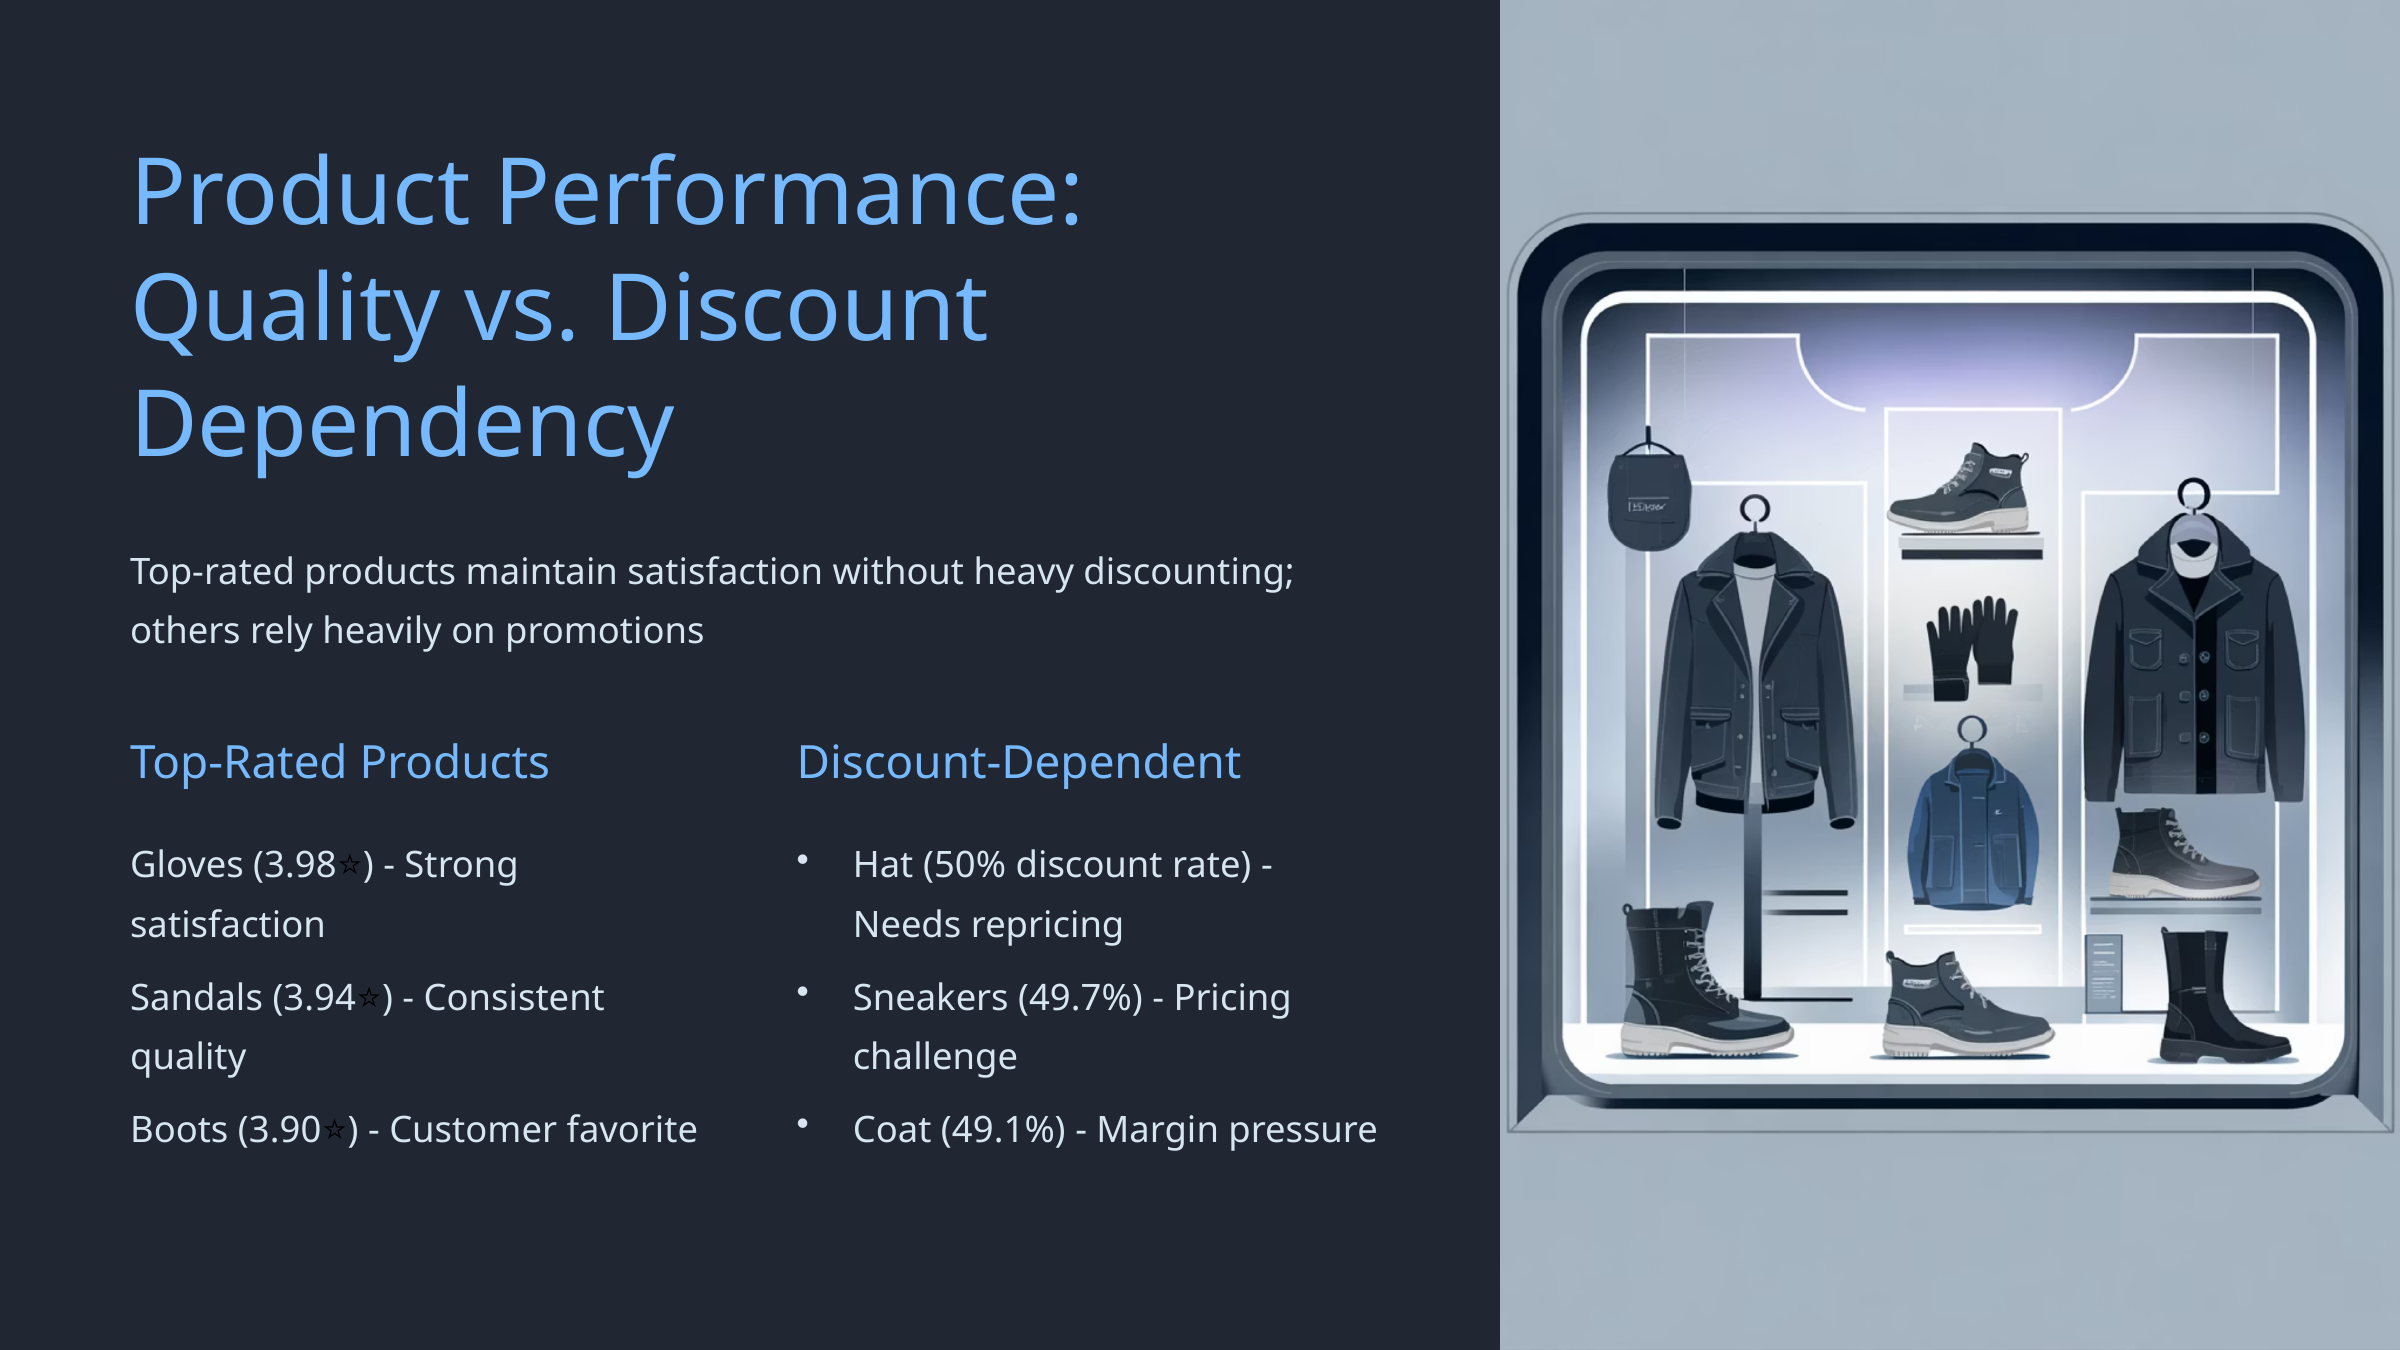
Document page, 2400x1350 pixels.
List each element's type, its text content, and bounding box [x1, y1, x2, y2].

text_box Boots (3.90⭐) - Customer favorite [130, 1089, 705, 1209]
text_box Product Performance: Quality vs. Discount Dependency [130, 127, 1370, 477]
text_box Discount-Dependent [796, 730, 1262, 789]
text_box Sneakers (49.7%) - Pricing challenge [796, 957, 1371, 1077]
text_box Sandals (3.94⭐) - Consistent quality [130, 957, 705, 1077]
picture [1499, 0, 2400, 1350]
text_box Top-rated products maintain satisfaction without heavy discounting; others rely heavily on promotions [130, 532, 1370, 652]
text_box Top-Rated Products [130, 730, 596, 789]
text_box Hat (50% discount rate) - Needs repricing [796, 825, 1371, 945]
text_box Coat (49.1%) - Margin pressure [796, 1089, 1371, 1150]
text_box Gloves (3.98⭐) - Strong satisfaction [130, 825, 705, 945]
